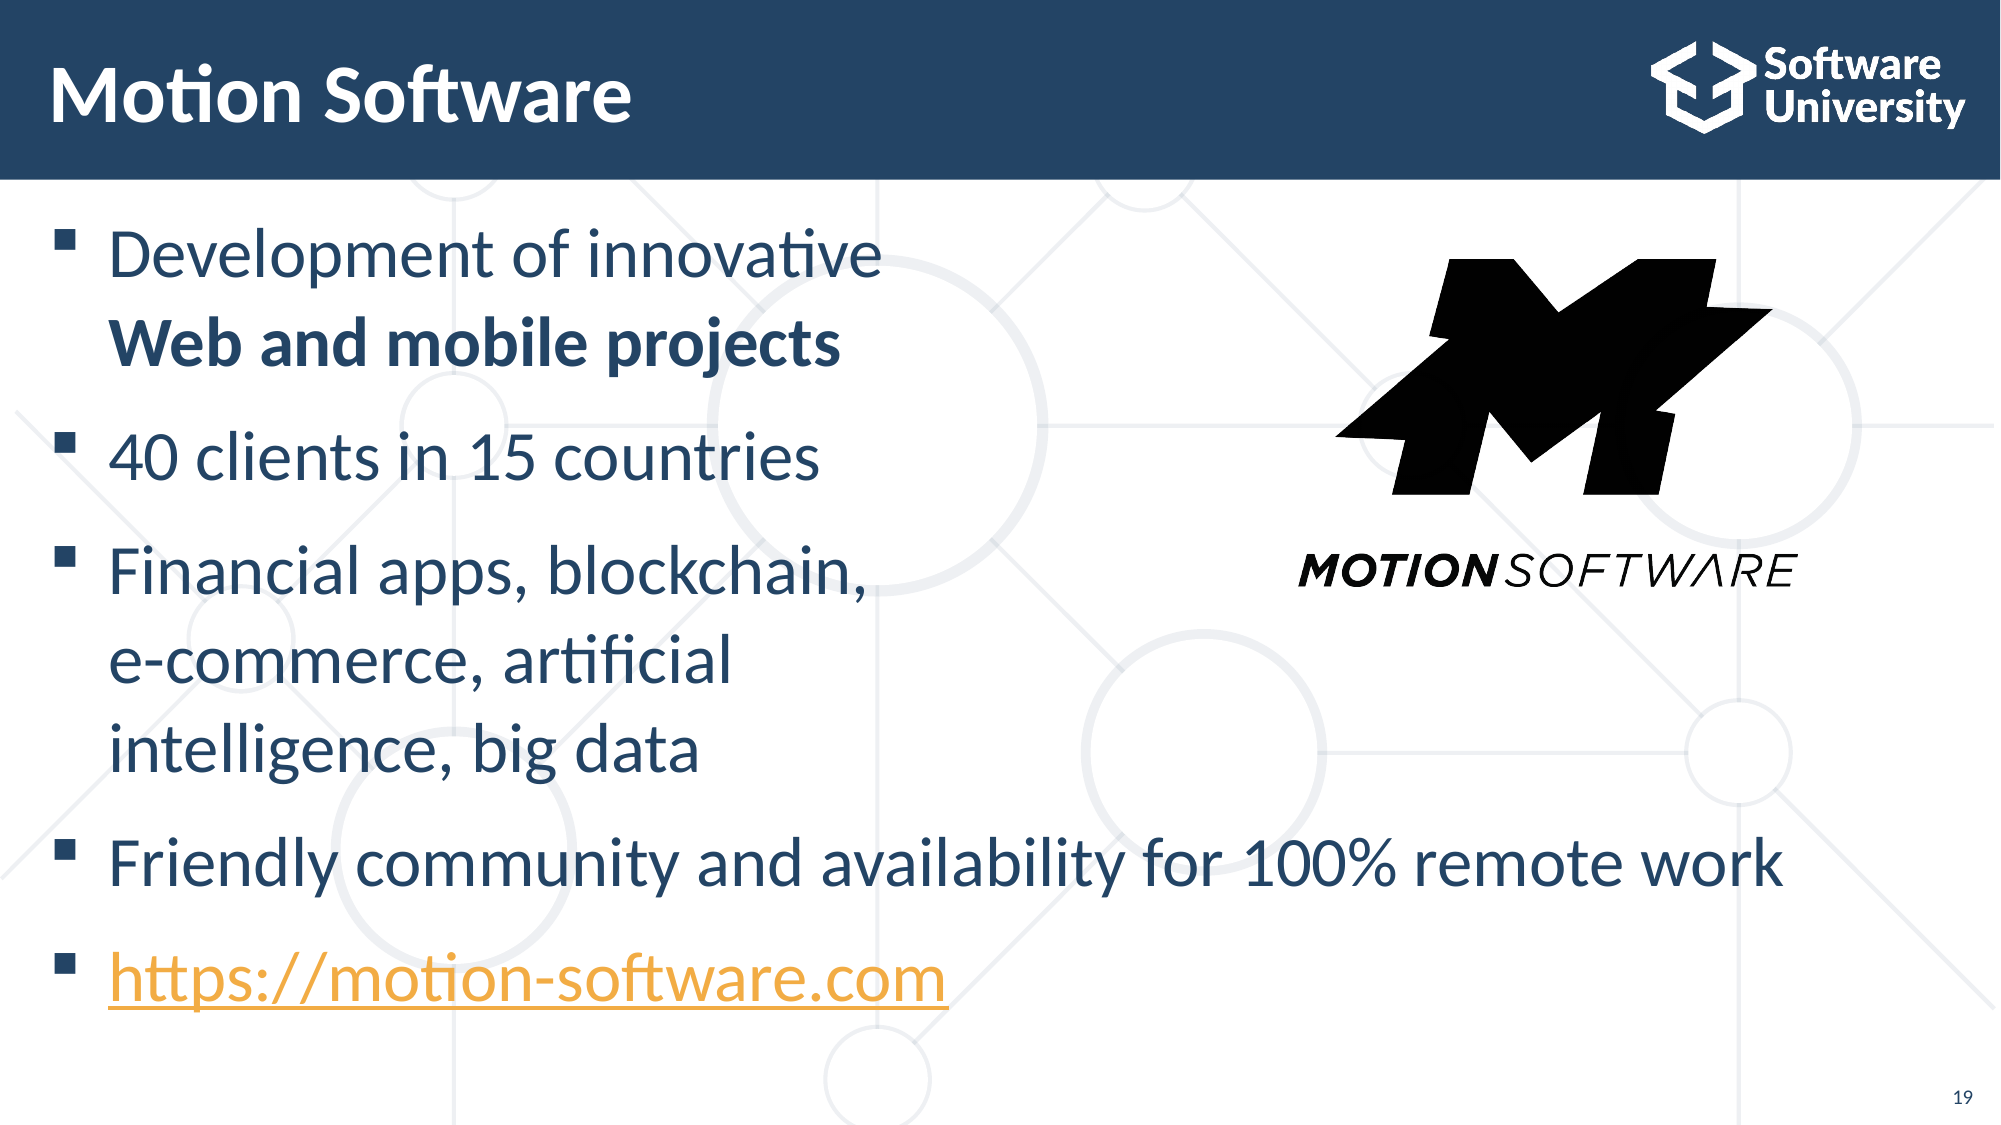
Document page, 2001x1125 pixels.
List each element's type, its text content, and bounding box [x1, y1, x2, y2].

picture [1651, 41, 1966, 134]
title Motion Software [31, 16, 1625, 162]
list Development of innovative Web and mobile projects 40 clients in 15 countries Financial apps, blockchain, e-commerce, artificial intelligence, big data Friendly community and availability for 100% remote work https://motion-software.com [31, 196, 1970, 1104]
picture [1297, 259, 1798, 587]
slide_number 19 [1927, 1067, 1989, 1117]
